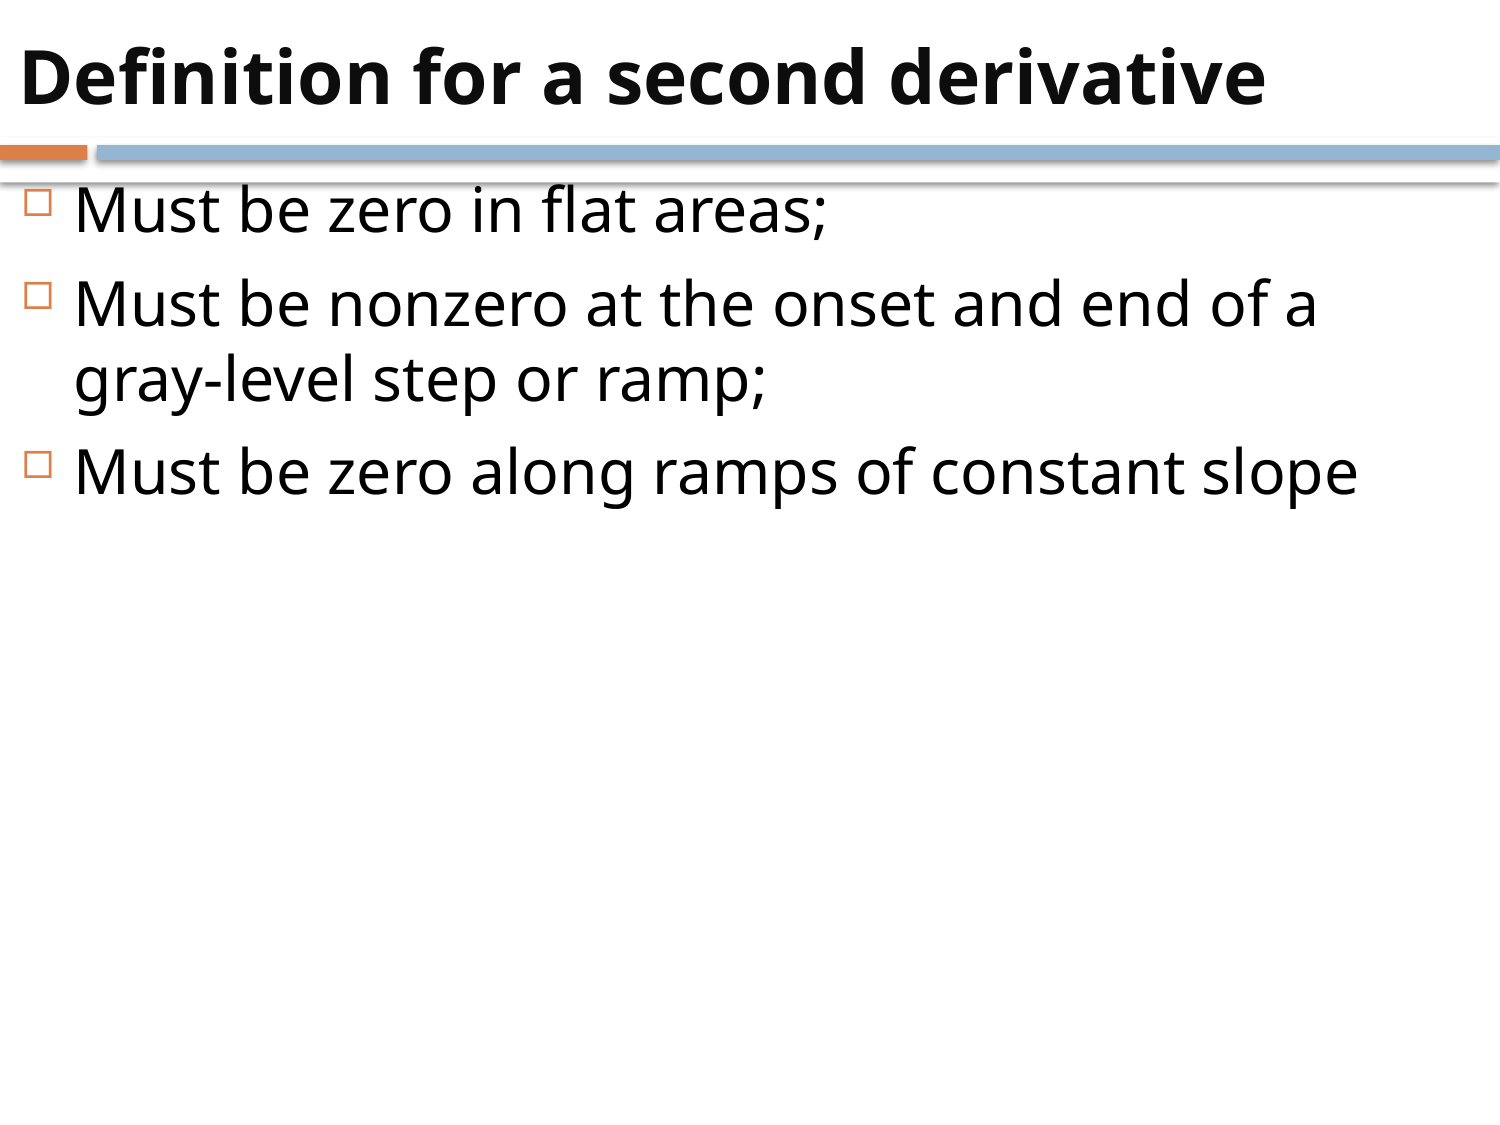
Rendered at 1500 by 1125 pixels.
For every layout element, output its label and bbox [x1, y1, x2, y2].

list [6, 162, 1494, 1088]
title [3, 0, 1500, 150]
